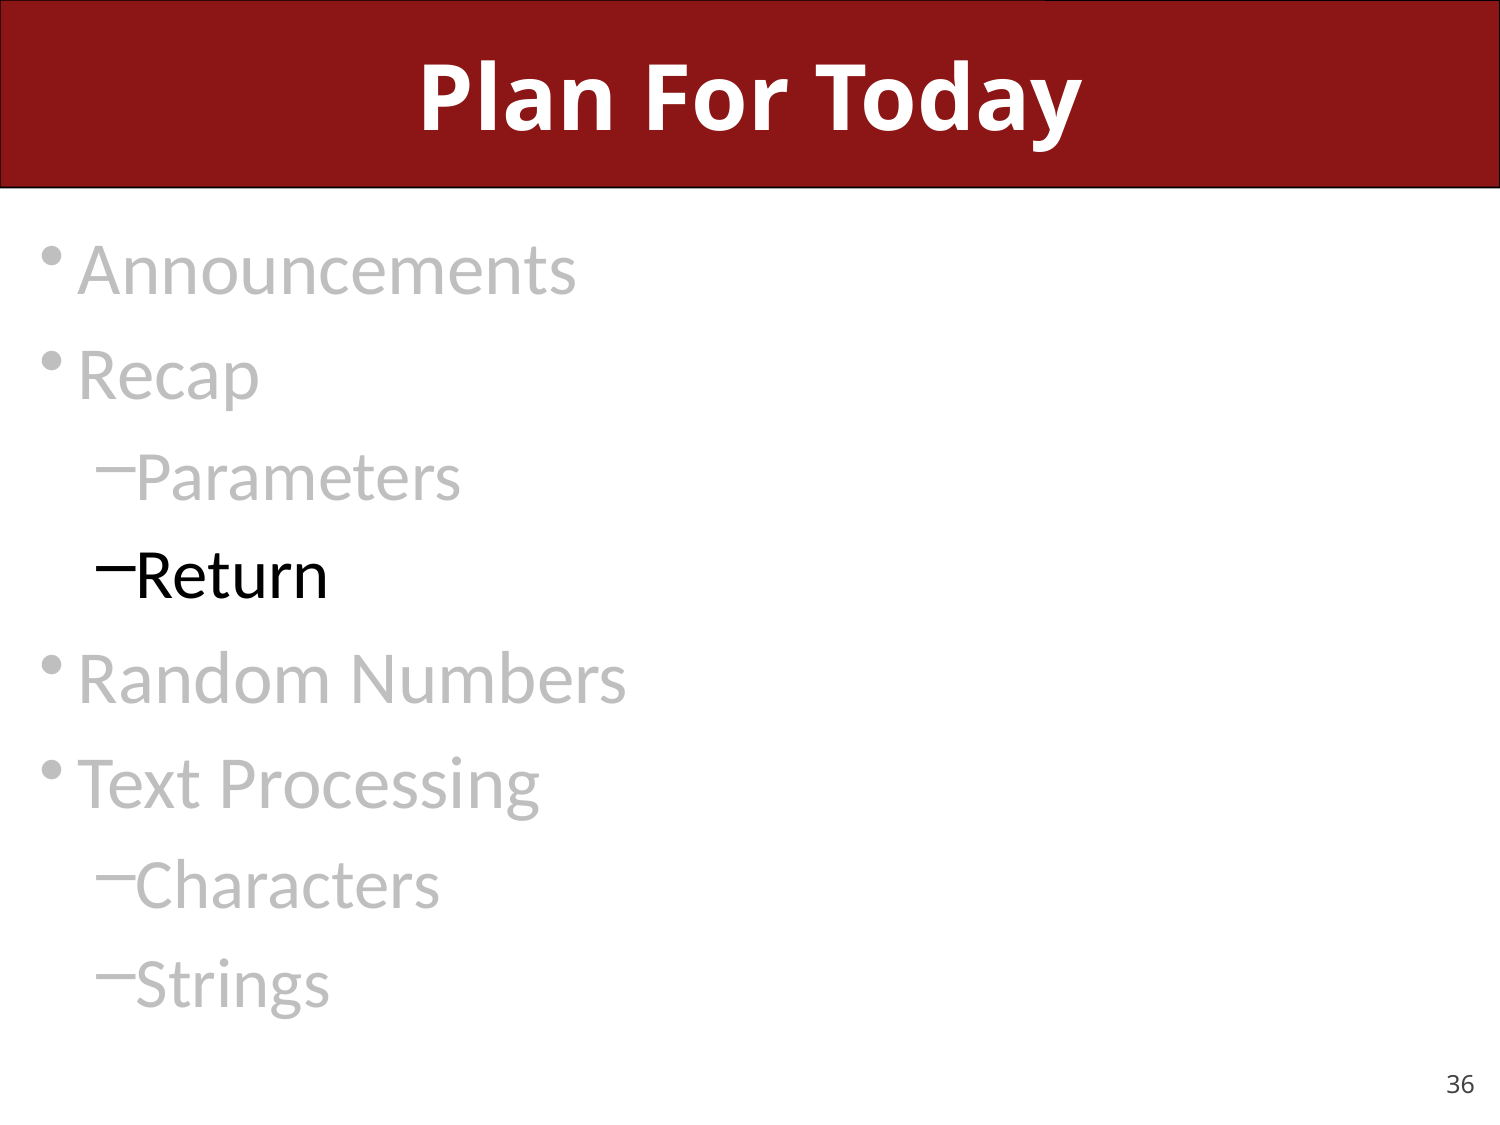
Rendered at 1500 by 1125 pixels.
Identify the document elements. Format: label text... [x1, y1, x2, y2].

list Announcements Recap Parameters Return Random Numbers Text Processing Characters Strings [24, 212, 1475, 1063]
title Plan For Today [75, 0, 1425, 188]
